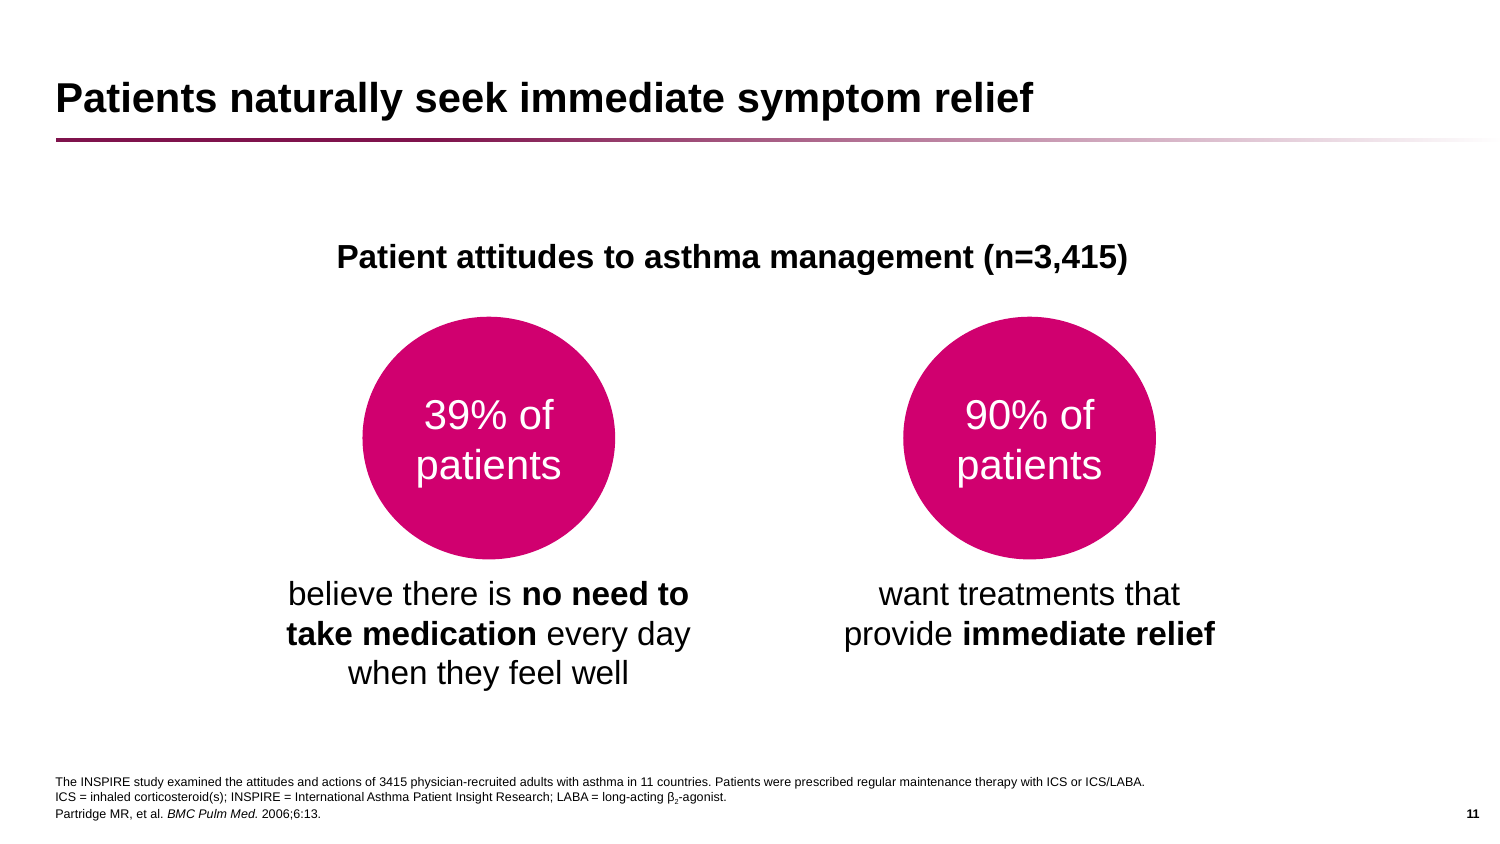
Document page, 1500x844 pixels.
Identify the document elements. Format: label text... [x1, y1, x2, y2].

title Patients naturally seek immediate symptom relief [40, 30, 1471, 129]
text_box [254, 228, 1234, 701]
list The INSPIRE study examined the attitudes and actions of 3415 physician-recruited adults with asthma in 11 countries. Patients were prescribed regular maintenance therapy with ICS or ICS/LABA. ICS = inhaled corticosteroid(s); INSPIRE = International Asthma Patient Insight Research; LABA = long-acting β2-agonist. Partridge MR, et al. BMC Pulm Med. 2006;6:13. [40, 765, 1452, 829]
slide_number 11 [1451, 791, 1500, 837]
